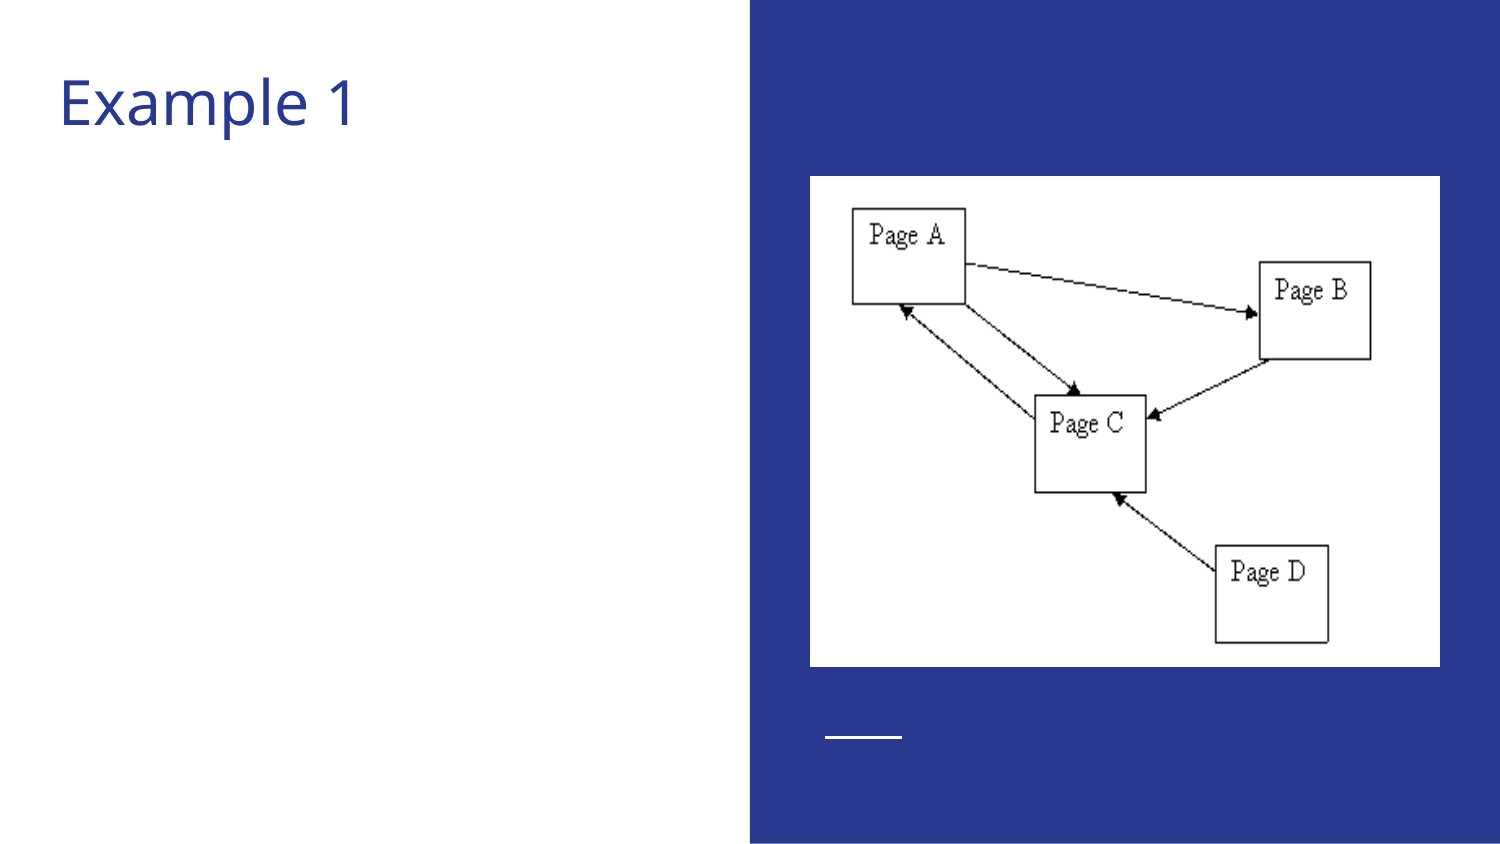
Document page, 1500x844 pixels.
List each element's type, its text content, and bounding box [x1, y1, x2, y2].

title Example 1 [43, 49, 708, 153]
picture [809, 176, 1440, 668]
